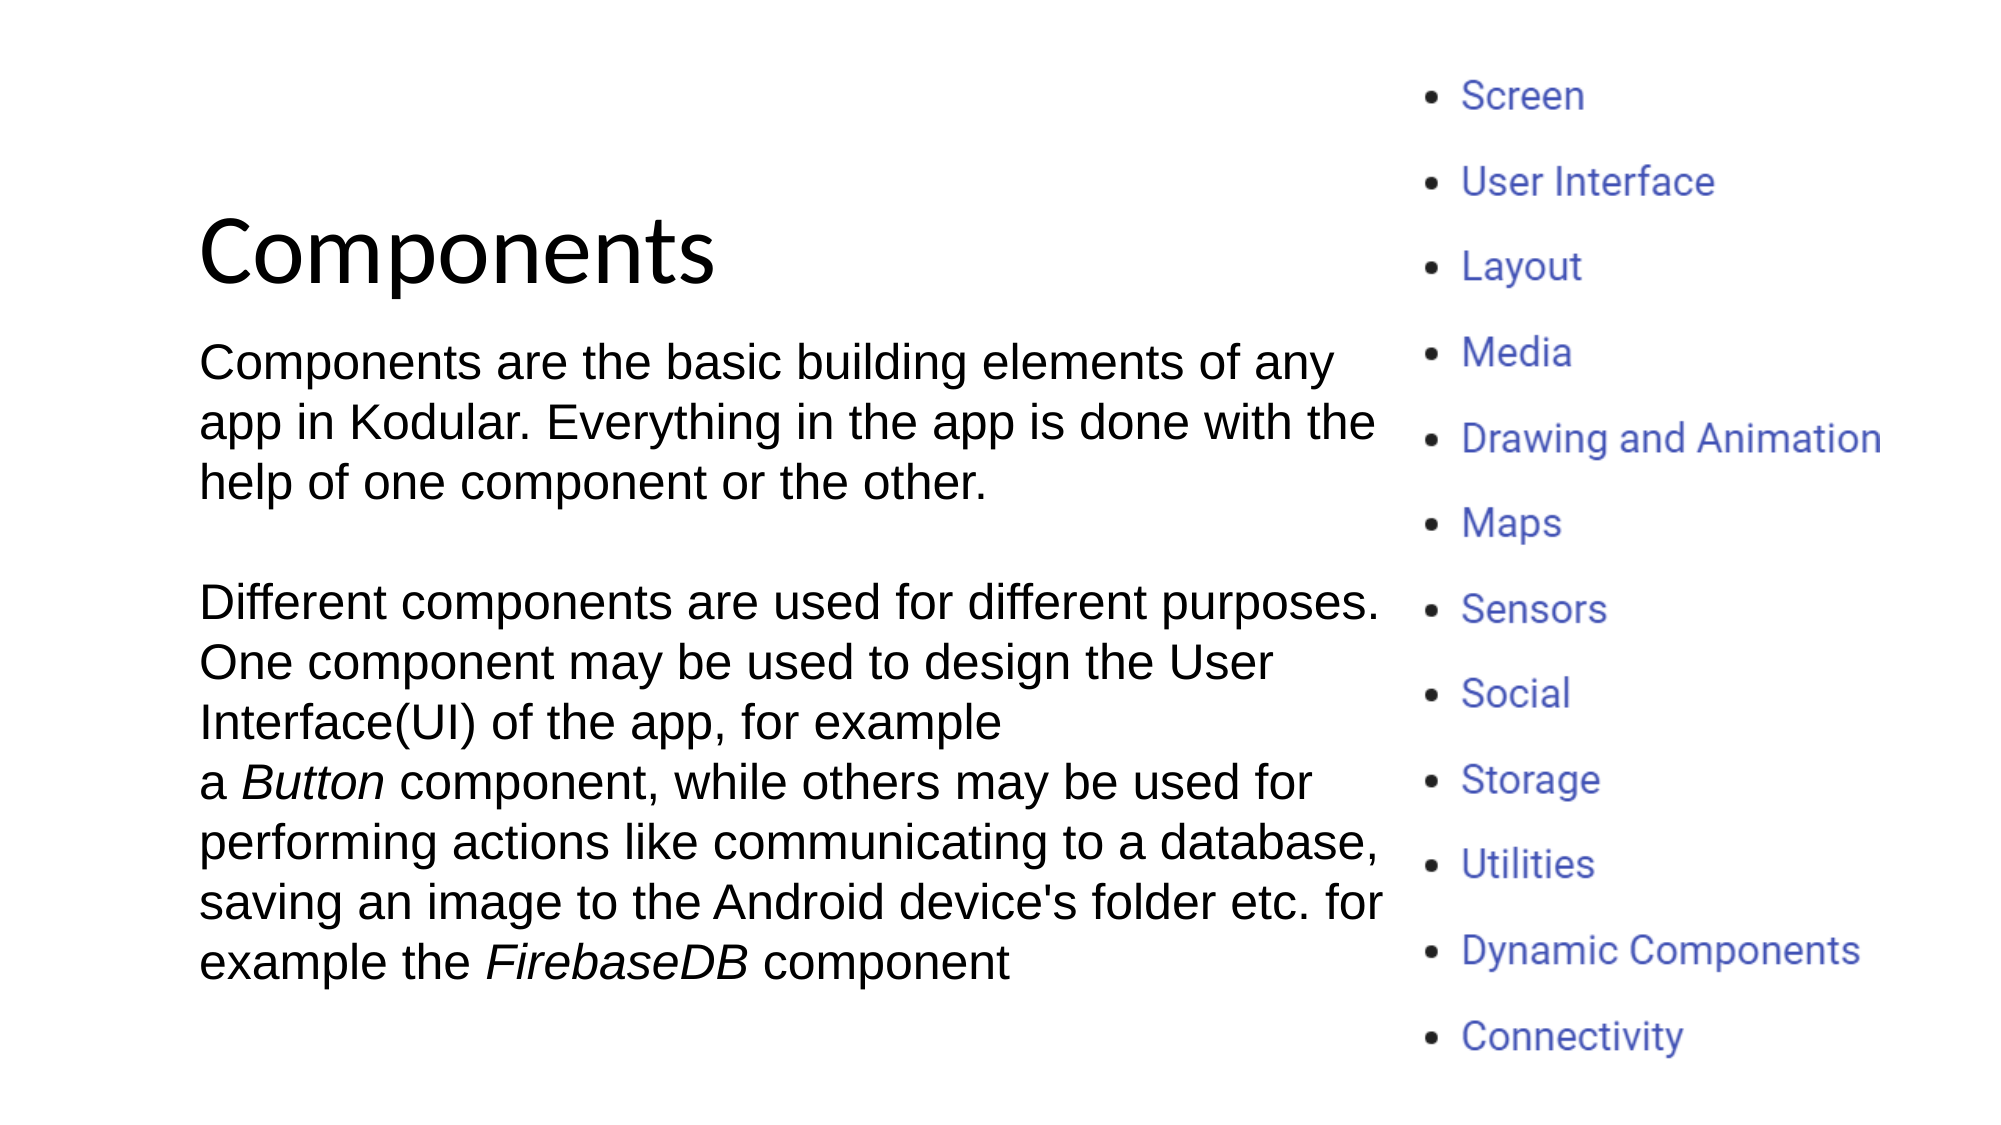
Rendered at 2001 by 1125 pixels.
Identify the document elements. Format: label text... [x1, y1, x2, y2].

picture [1391, 52, 1880, 1085]
text_box Components are the basic building elements of any app in Kodular. Everything in the app is done with the help of one component or the other. Different components are used for different purposes. One component may be used to design the User Interface(UI) of the app, for example a Button component, while others may be used for performing actions like communicating to a database, saving an image to the Android device's folder etc. for example the FirebaseDB component [184, 321, 1439, 1125]
text_box Components [184, 115, 1391, 311]
